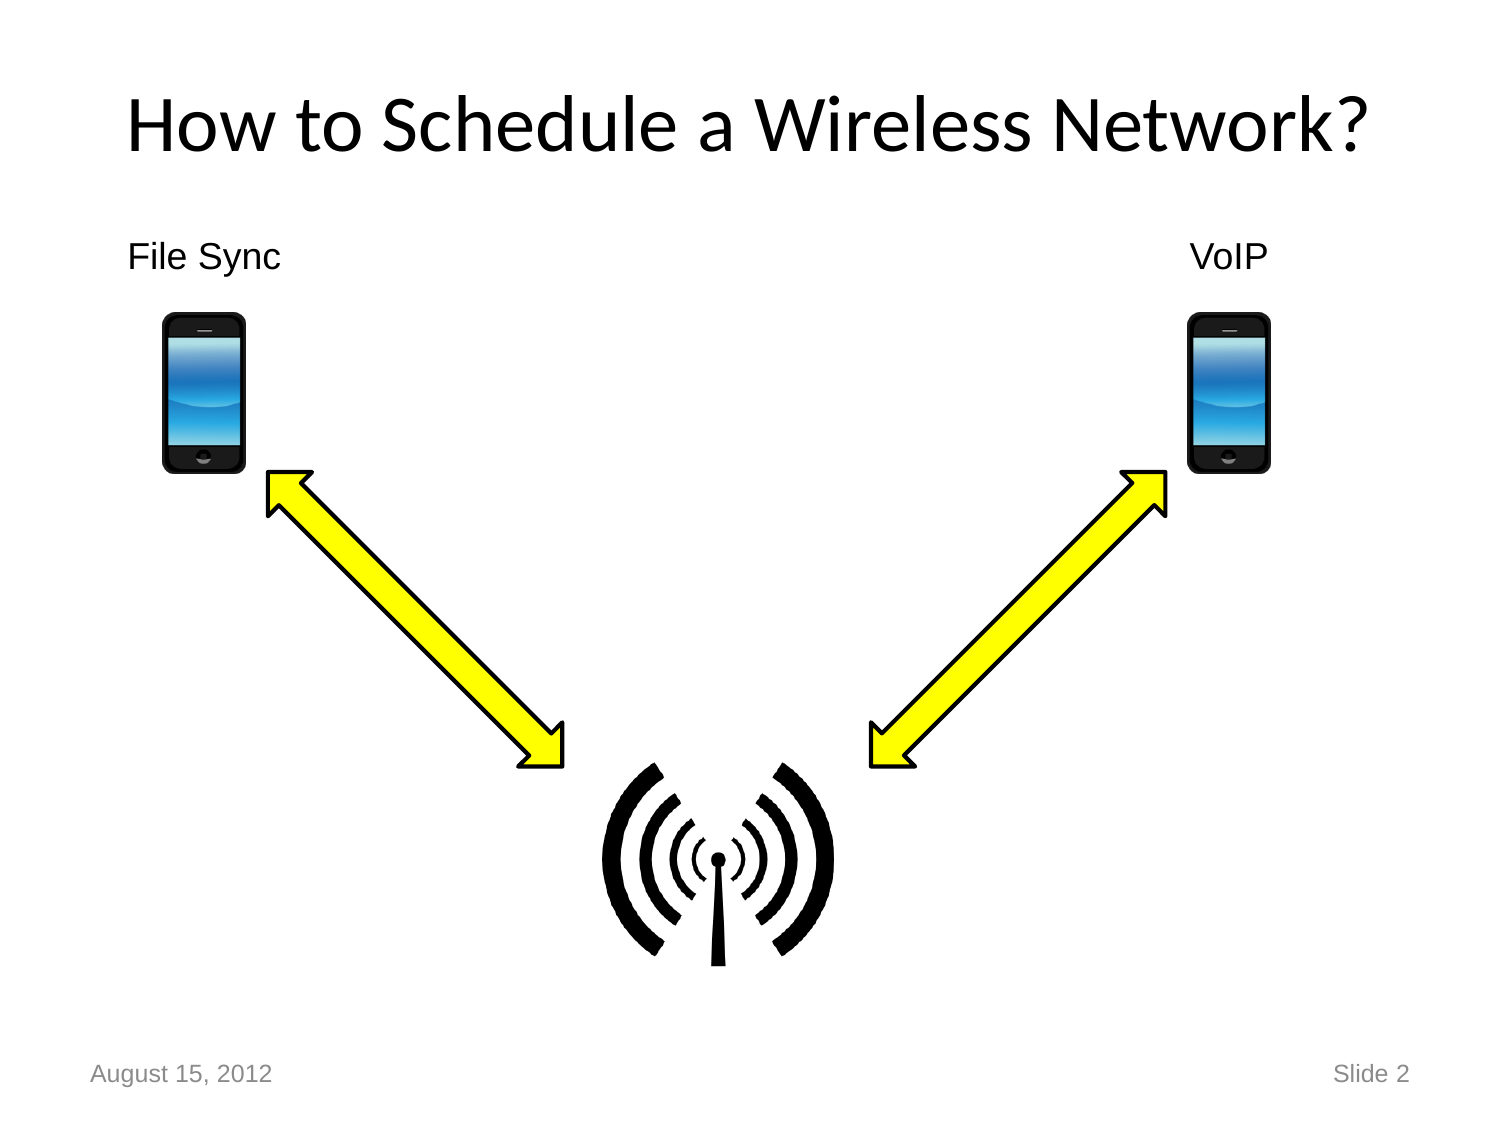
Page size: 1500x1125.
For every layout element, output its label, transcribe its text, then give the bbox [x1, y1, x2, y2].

slide_number Slide 2 [1074, 1042, 1425, 1103]
picture [162, 312, 247, 474]
picture [1187, 312, 1272, 474]
text_box [265, 469, 565, 769]
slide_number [75, 1042, 425, 1103]
text_box [868, 469, 1168, 769]
text_box File Sync [104, 224, 305, 285]
title How to Schedule a Wireless Network? [75, 24, 1425, 213]
text_box VoIP [1129, 224, 1330, 285]
picture [601, 737, 835, 982]
